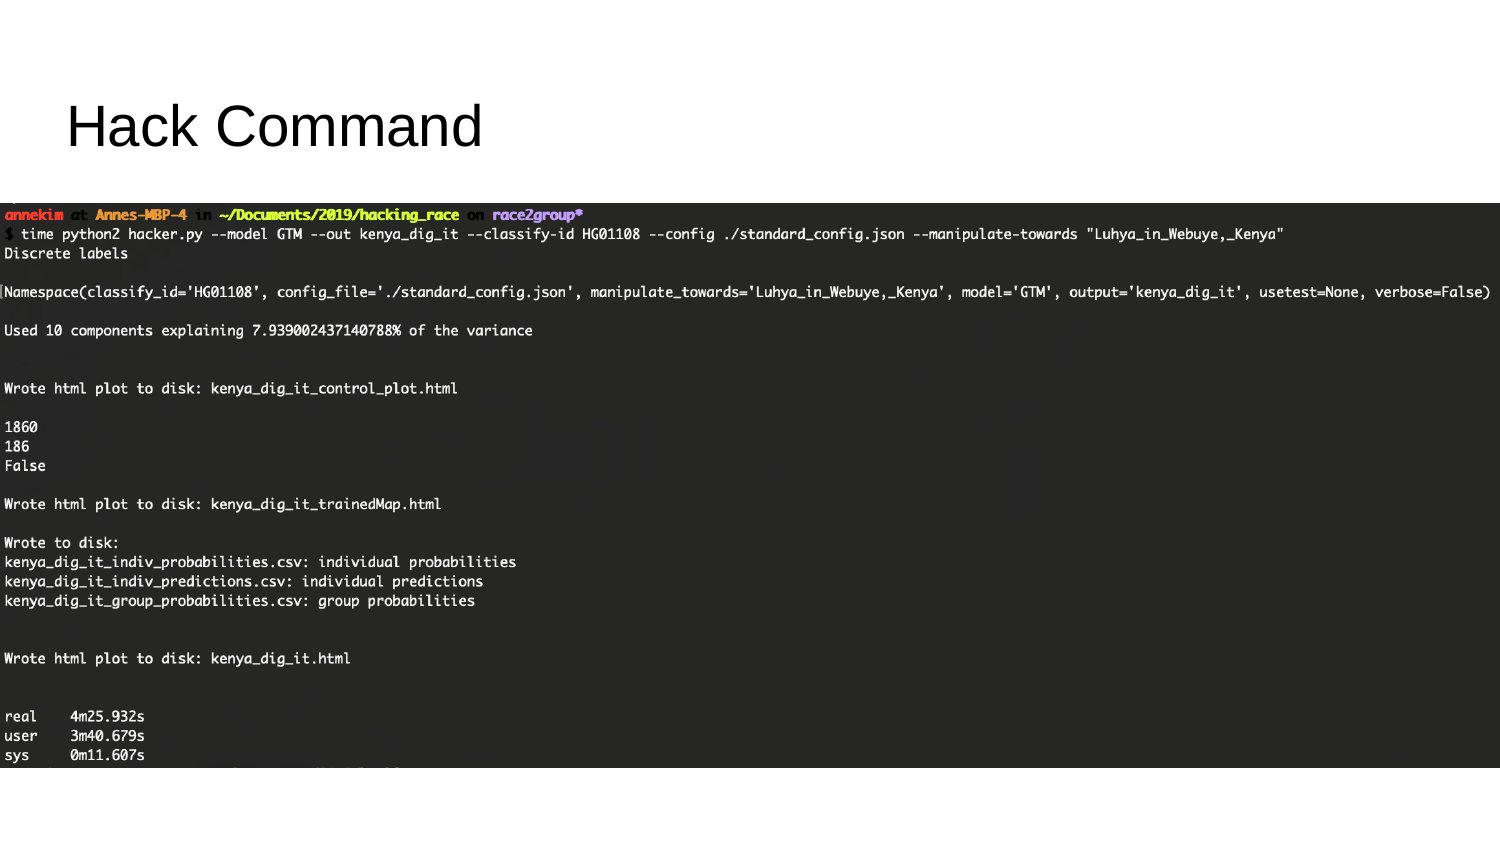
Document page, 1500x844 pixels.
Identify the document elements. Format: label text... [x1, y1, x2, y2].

picture [0, 203, 1500, 769]
title Hack Command [51, 72, 1449, 167]
